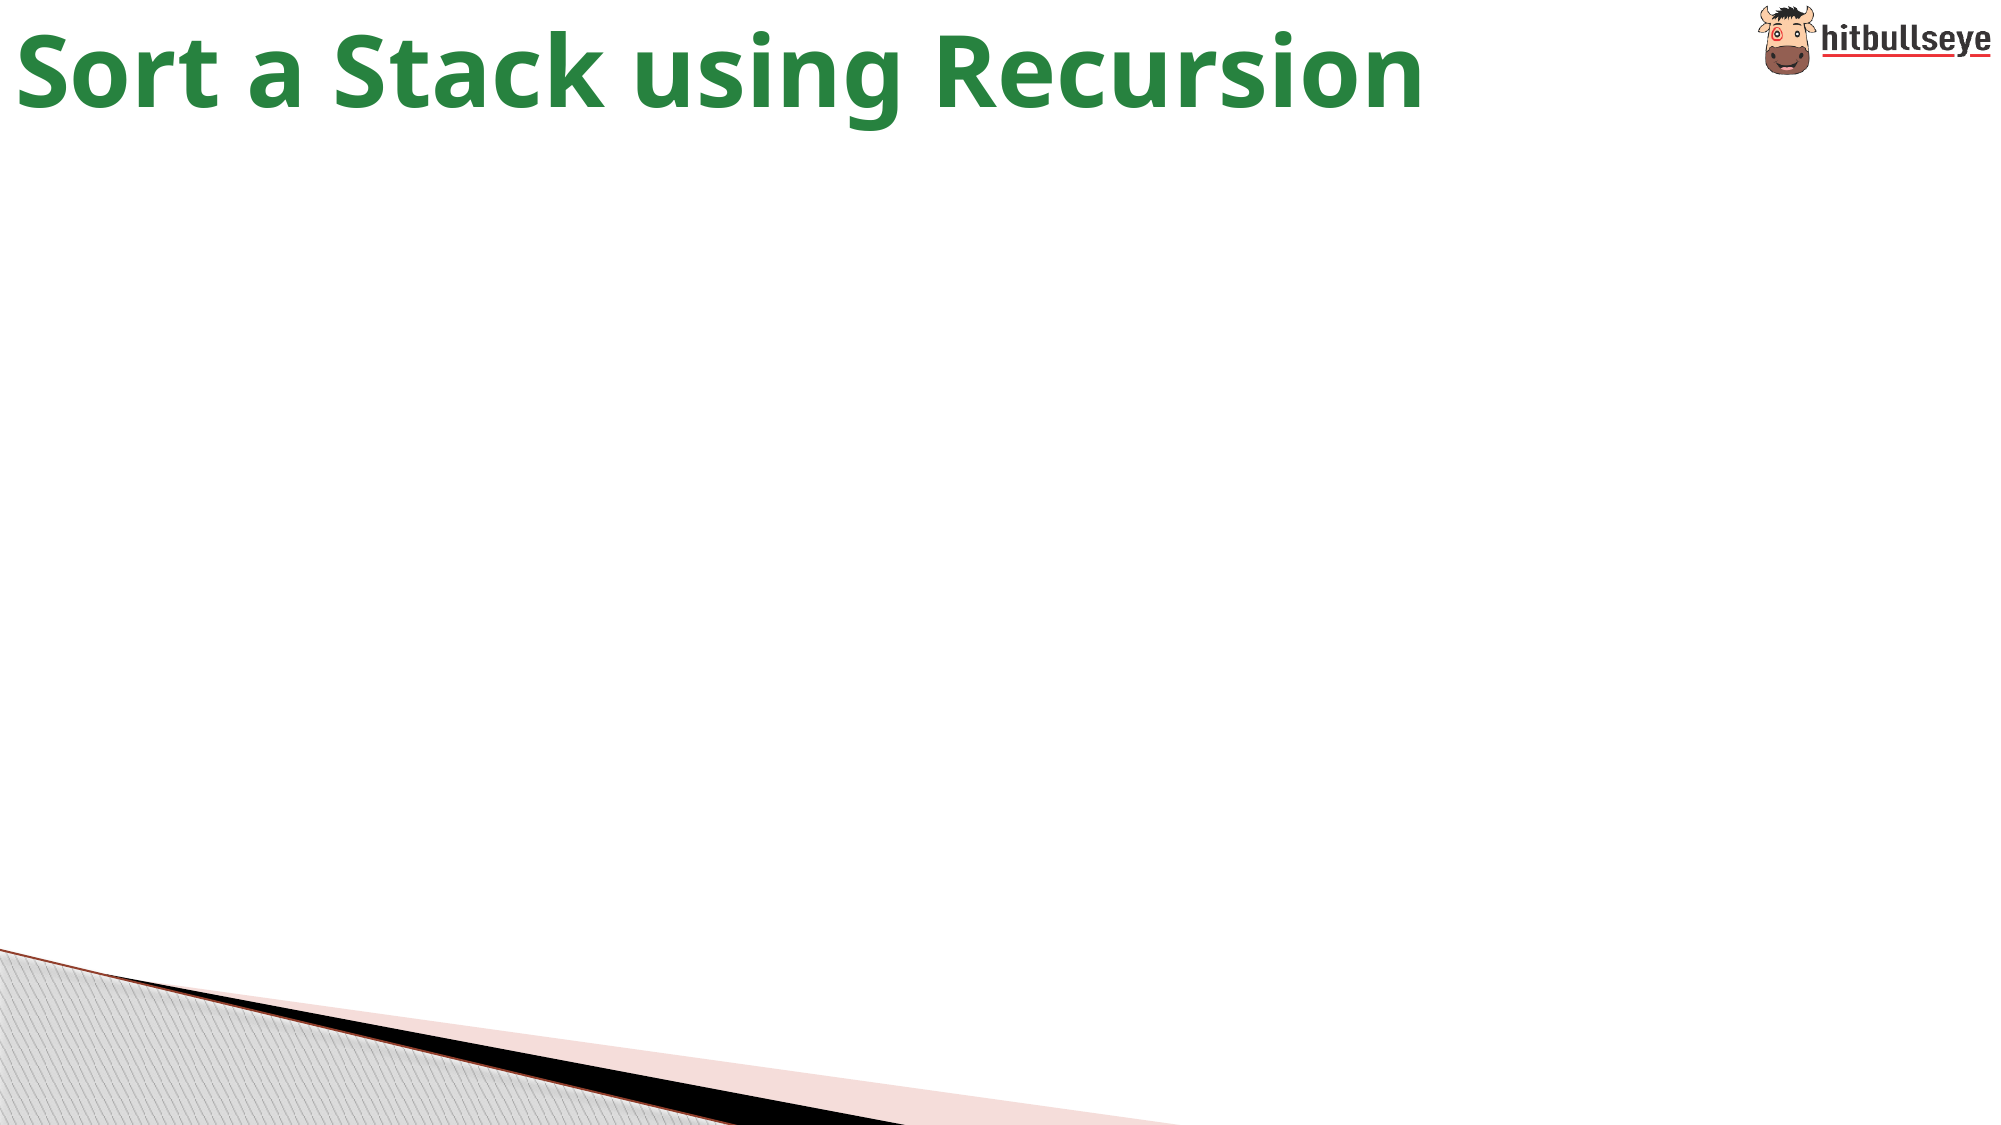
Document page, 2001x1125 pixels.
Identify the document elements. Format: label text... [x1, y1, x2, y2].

picture [1800, 0, 2000, 81]
title Sort a Stack using Recursion [0, 0, 1800, 137]
